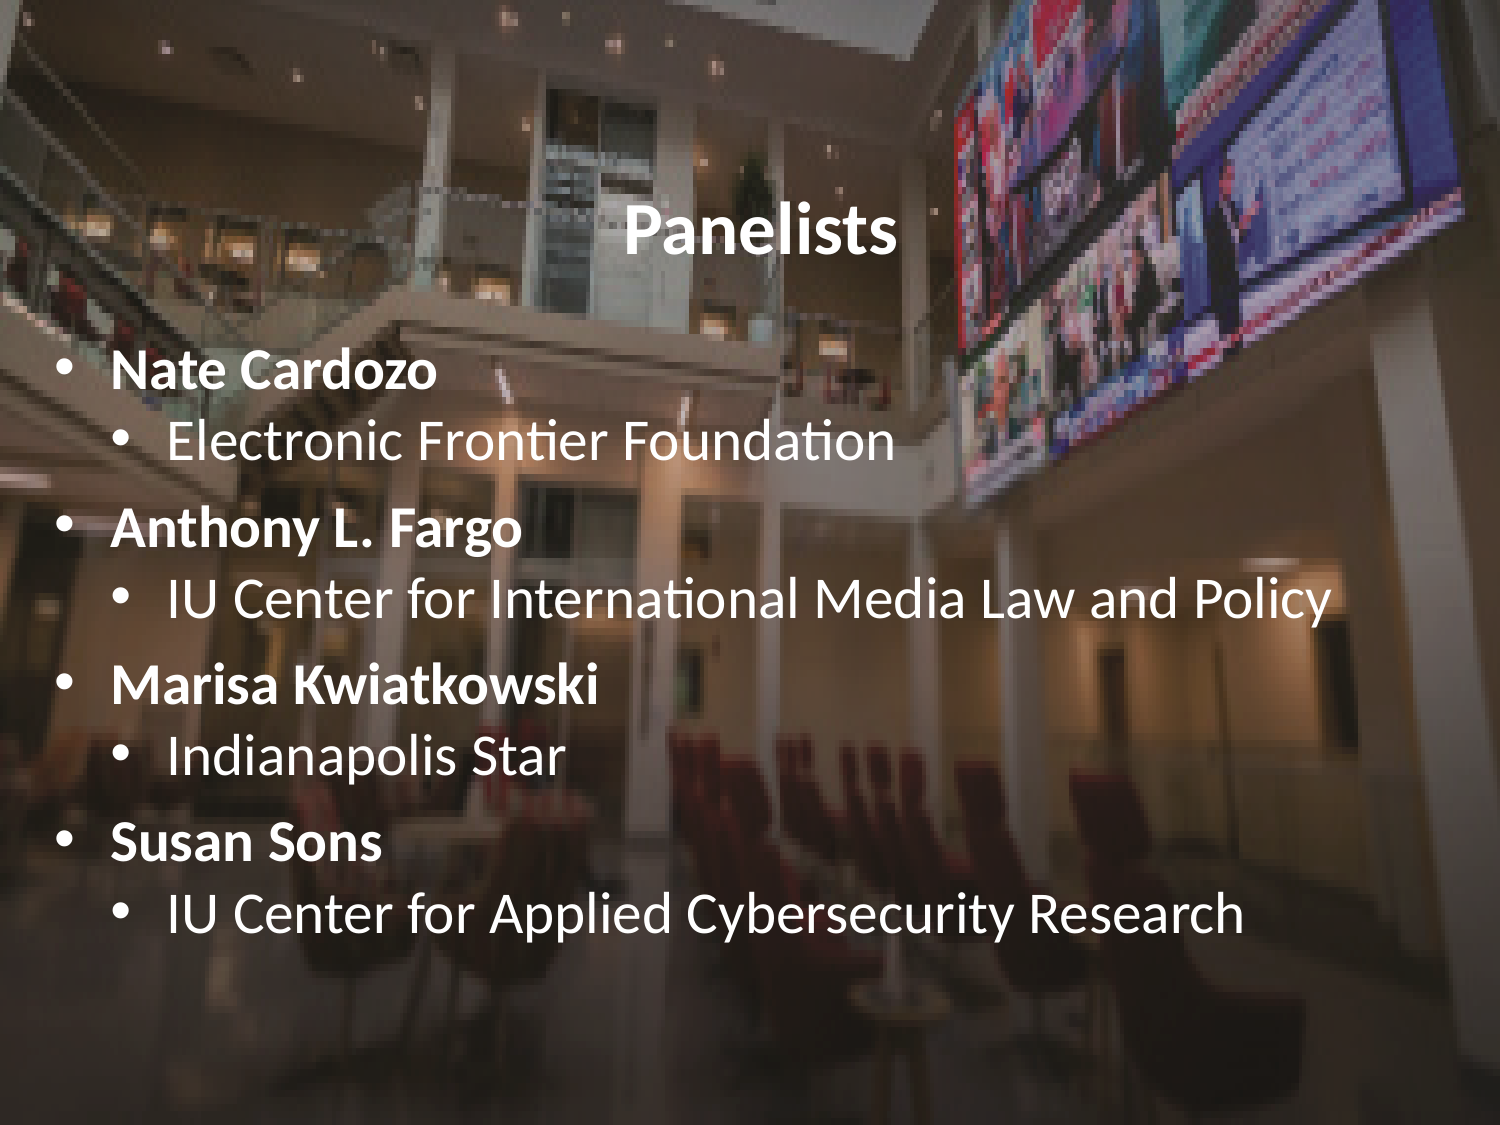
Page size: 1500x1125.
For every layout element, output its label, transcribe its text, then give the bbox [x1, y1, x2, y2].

subtitle Nate Cardozo Electronic Frontier Foundation Anthony L. Fargo IU Center for International Media Law and Policy Marisa Kwiatkowski Indianapolis Star Susan Sons IU Center for Applied Cybersecurity Research [39, 307, 1484, 945]
title Panelists [198, 178, 1324, 279]
picture [0, 0, 1500, 1125]
